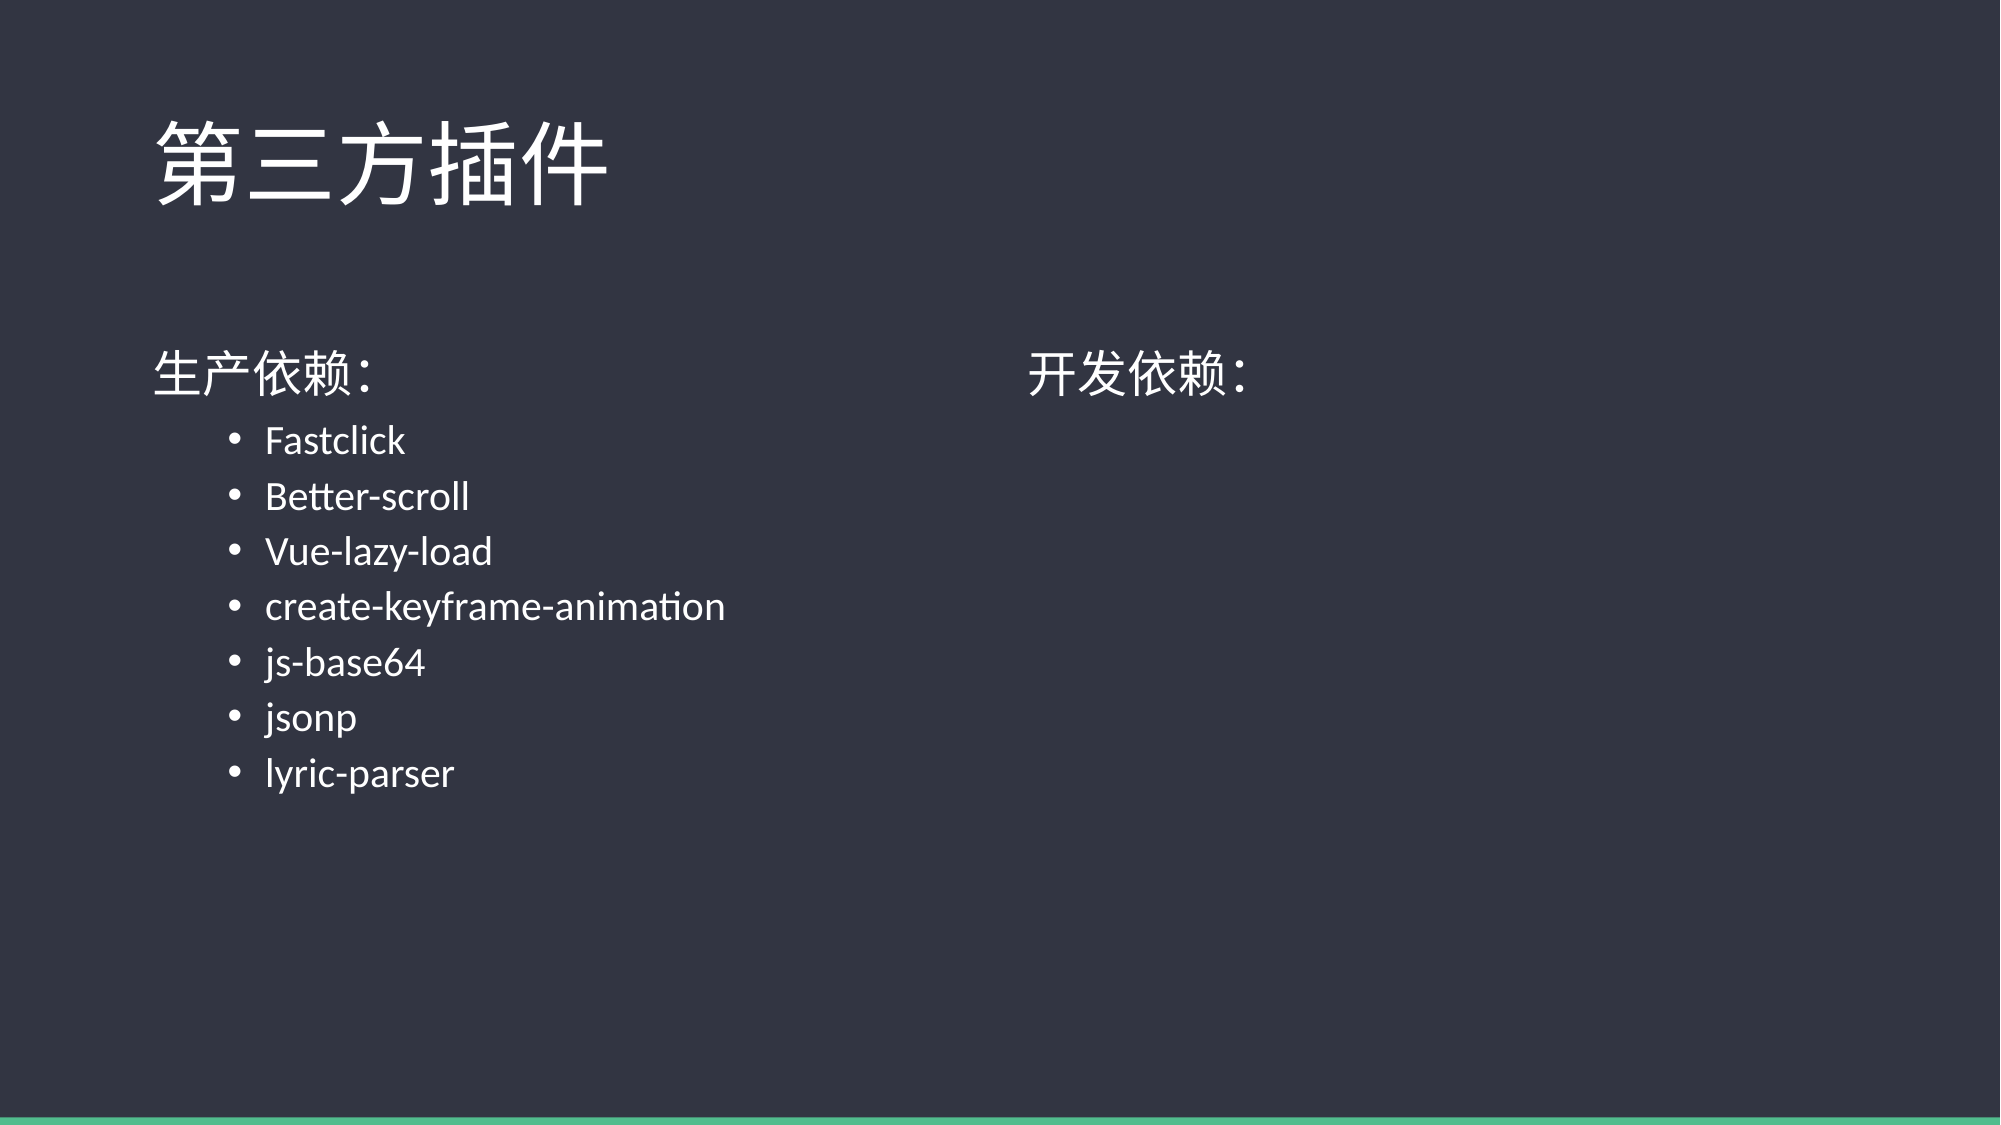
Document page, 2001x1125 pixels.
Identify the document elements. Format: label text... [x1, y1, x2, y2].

list 生产依赖： [137, 275, 984, 410]
list Fastclick Better-scroll Vue-lazy-load create-keyframe-animation js-base64 jsonp lyric-parser [137, 410, 984, 1016]
title 第三方插件 [137, 59, 1863, 278]
list 开发依赖： [1012, 275, 1863, 411]
text_box [0, 1116, 2000, 1125]
